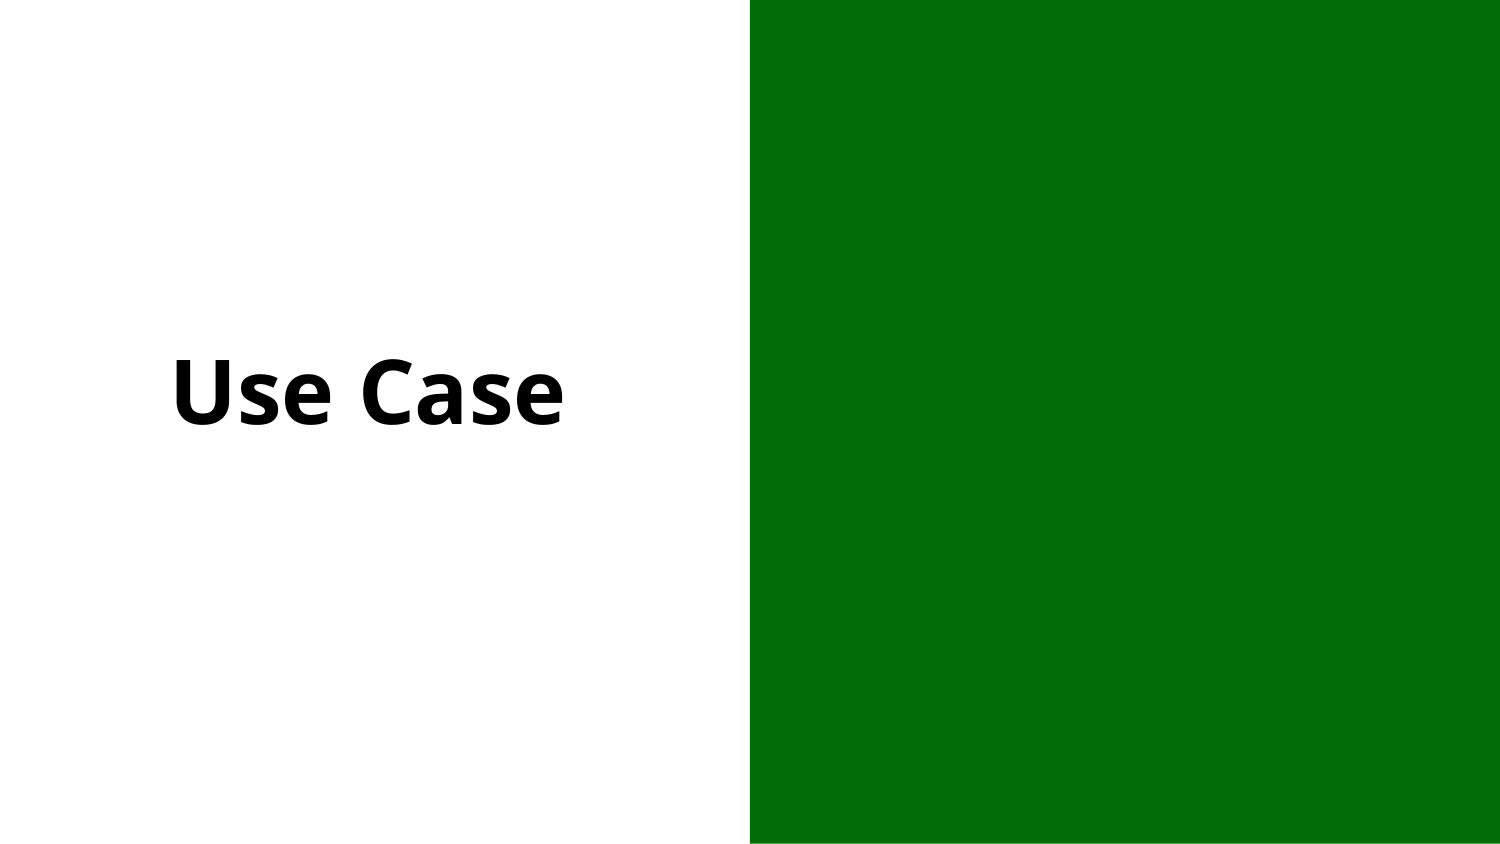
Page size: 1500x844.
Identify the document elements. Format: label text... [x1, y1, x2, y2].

title Use Case [80, 320, 656, 415]
text_box [749, 0, 1500, 844]
